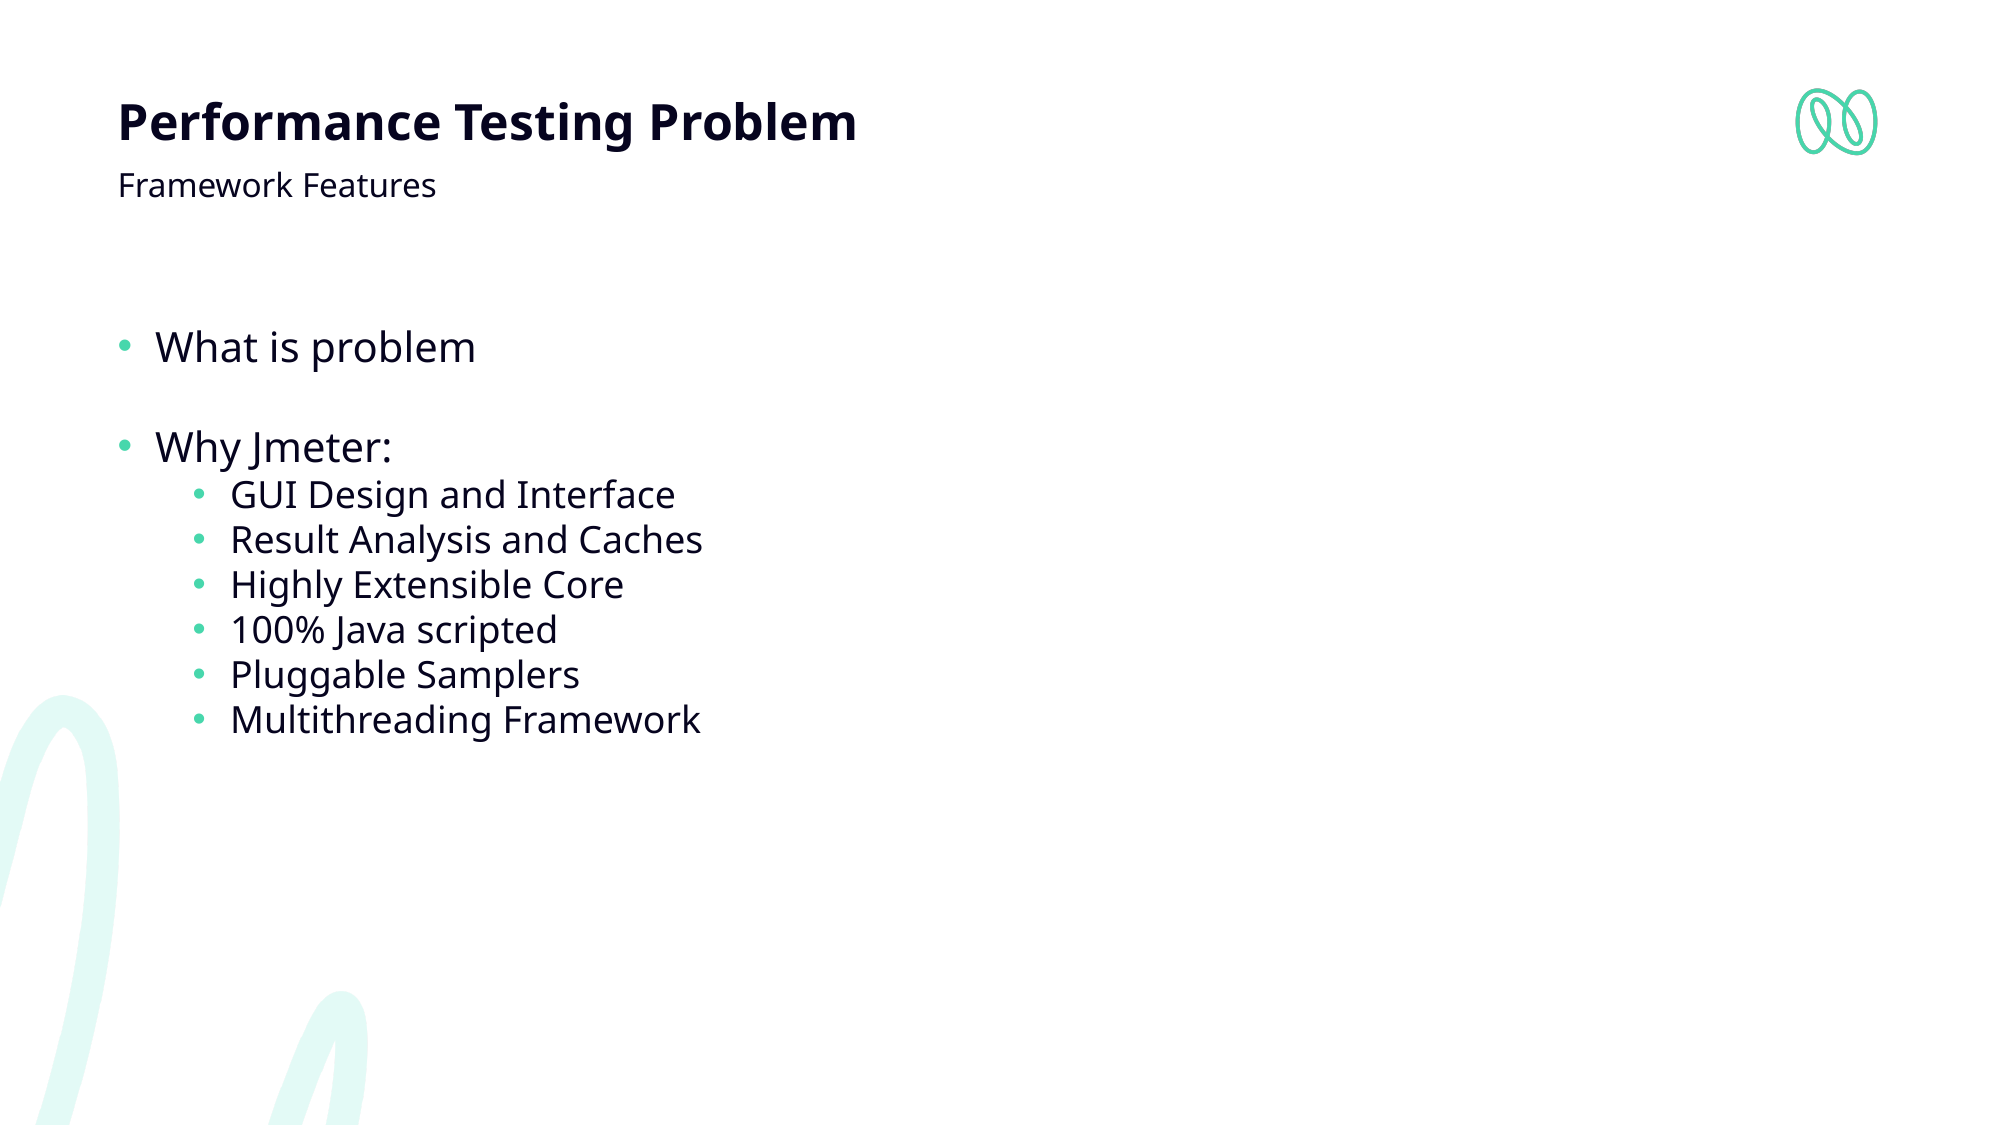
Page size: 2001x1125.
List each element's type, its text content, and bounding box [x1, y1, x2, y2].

picture [1772, 62, 1906, 180]
list What is problem Why Jmeter: GUI Design and Interface Result Analysis and Caches Highly Extensible Core 100% Java scripted Pluggable Samplers Multithreading Framework [102, 262, 1923, 897]
list Framework Features [102, 152, 1284, 213]
title Performance Testing Problem [102, 78, 1284, 152]
